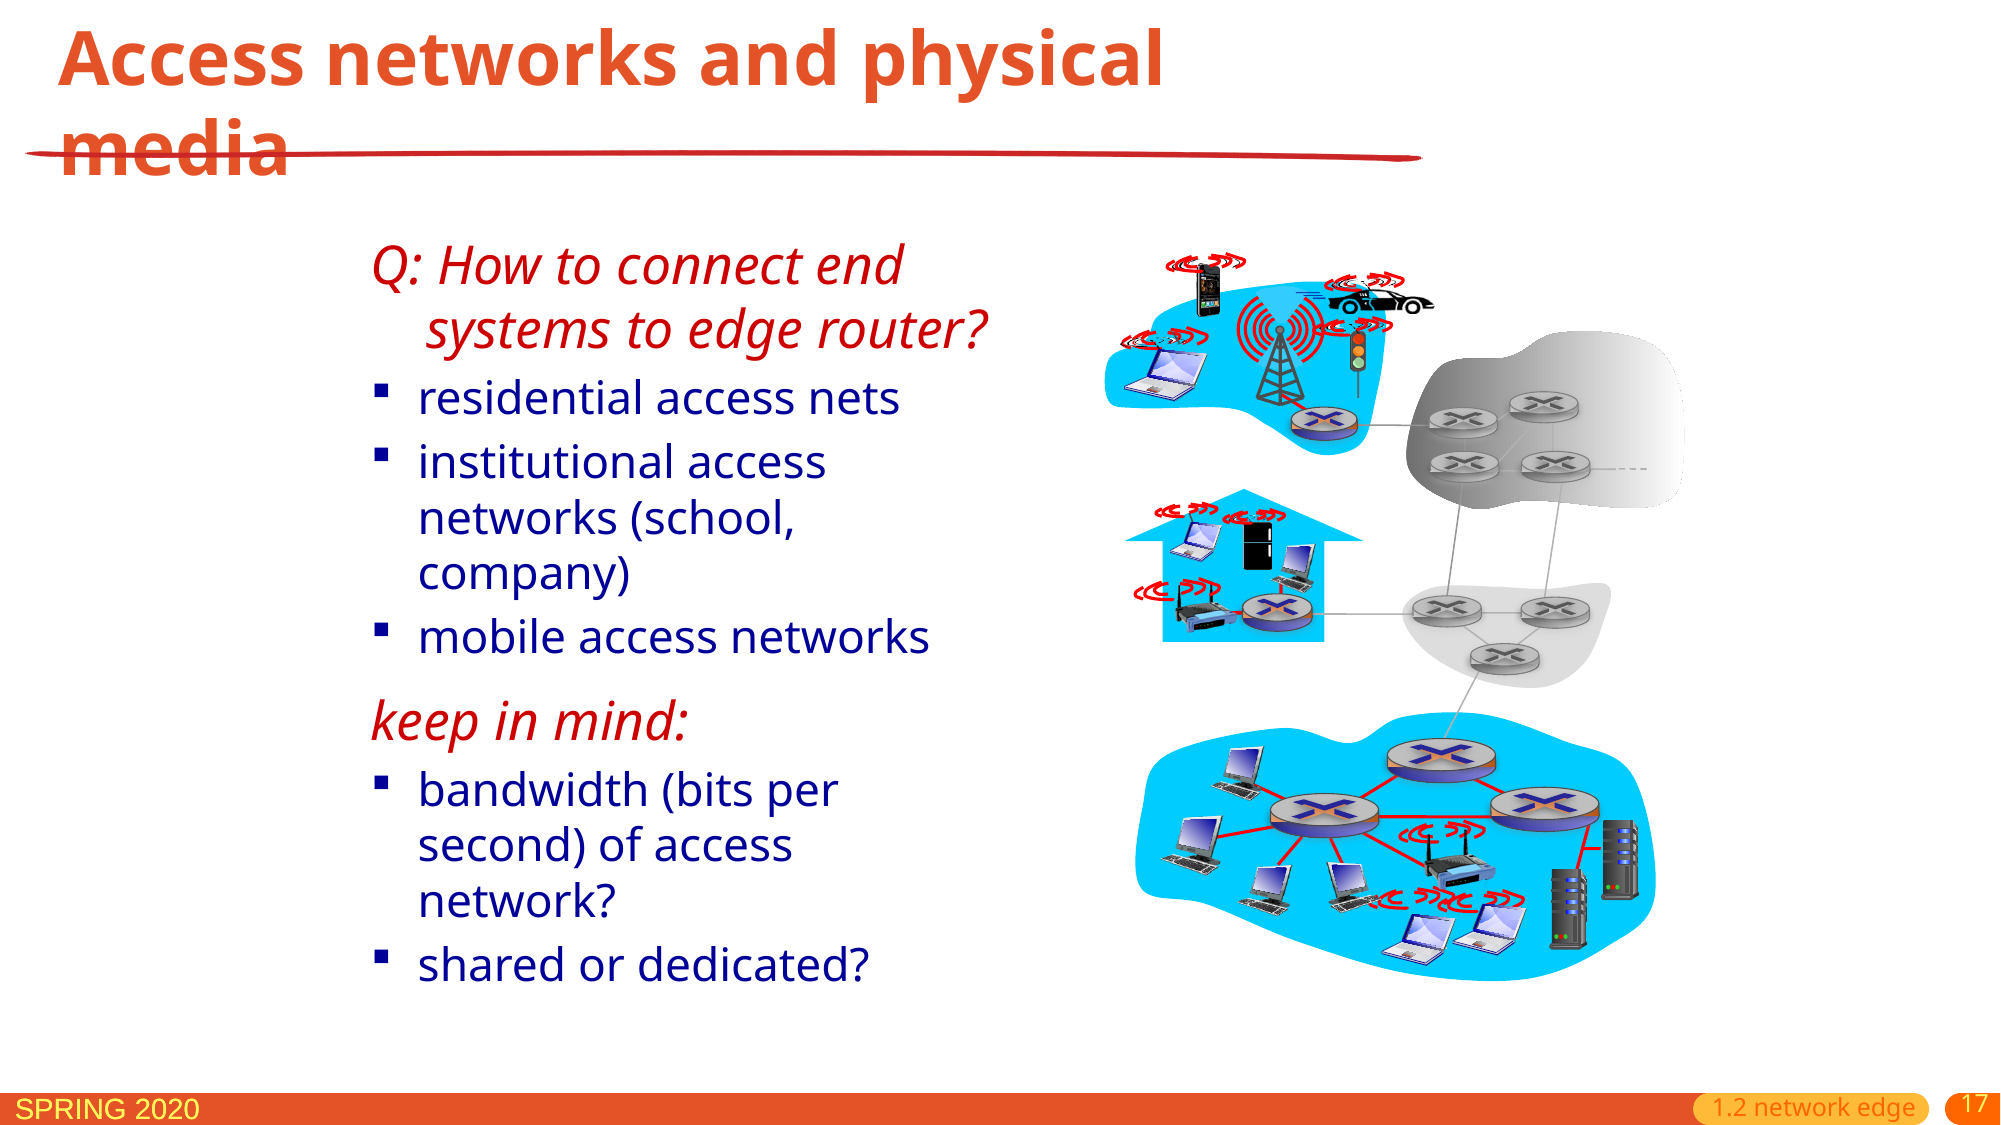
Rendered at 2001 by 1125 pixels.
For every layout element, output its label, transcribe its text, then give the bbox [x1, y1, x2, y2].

list Q: How to connect end systems to edge router? residential access nets institutional access networks (school, company) mobile access networks keep in mind: bandwidth (bits per second) of access network? shared or dedicated? [355, 223, 1014, 1046]
picture [19, 147, 1439, 165]
title Access networks and physical media [43, 32, 1419, 145]
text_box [1103, 253, 1687, 984]
slide_number 17 [1965, 1090, 2000, 1125]
footer 1.2 network edge [1696, 1082, 1965, 1125]
